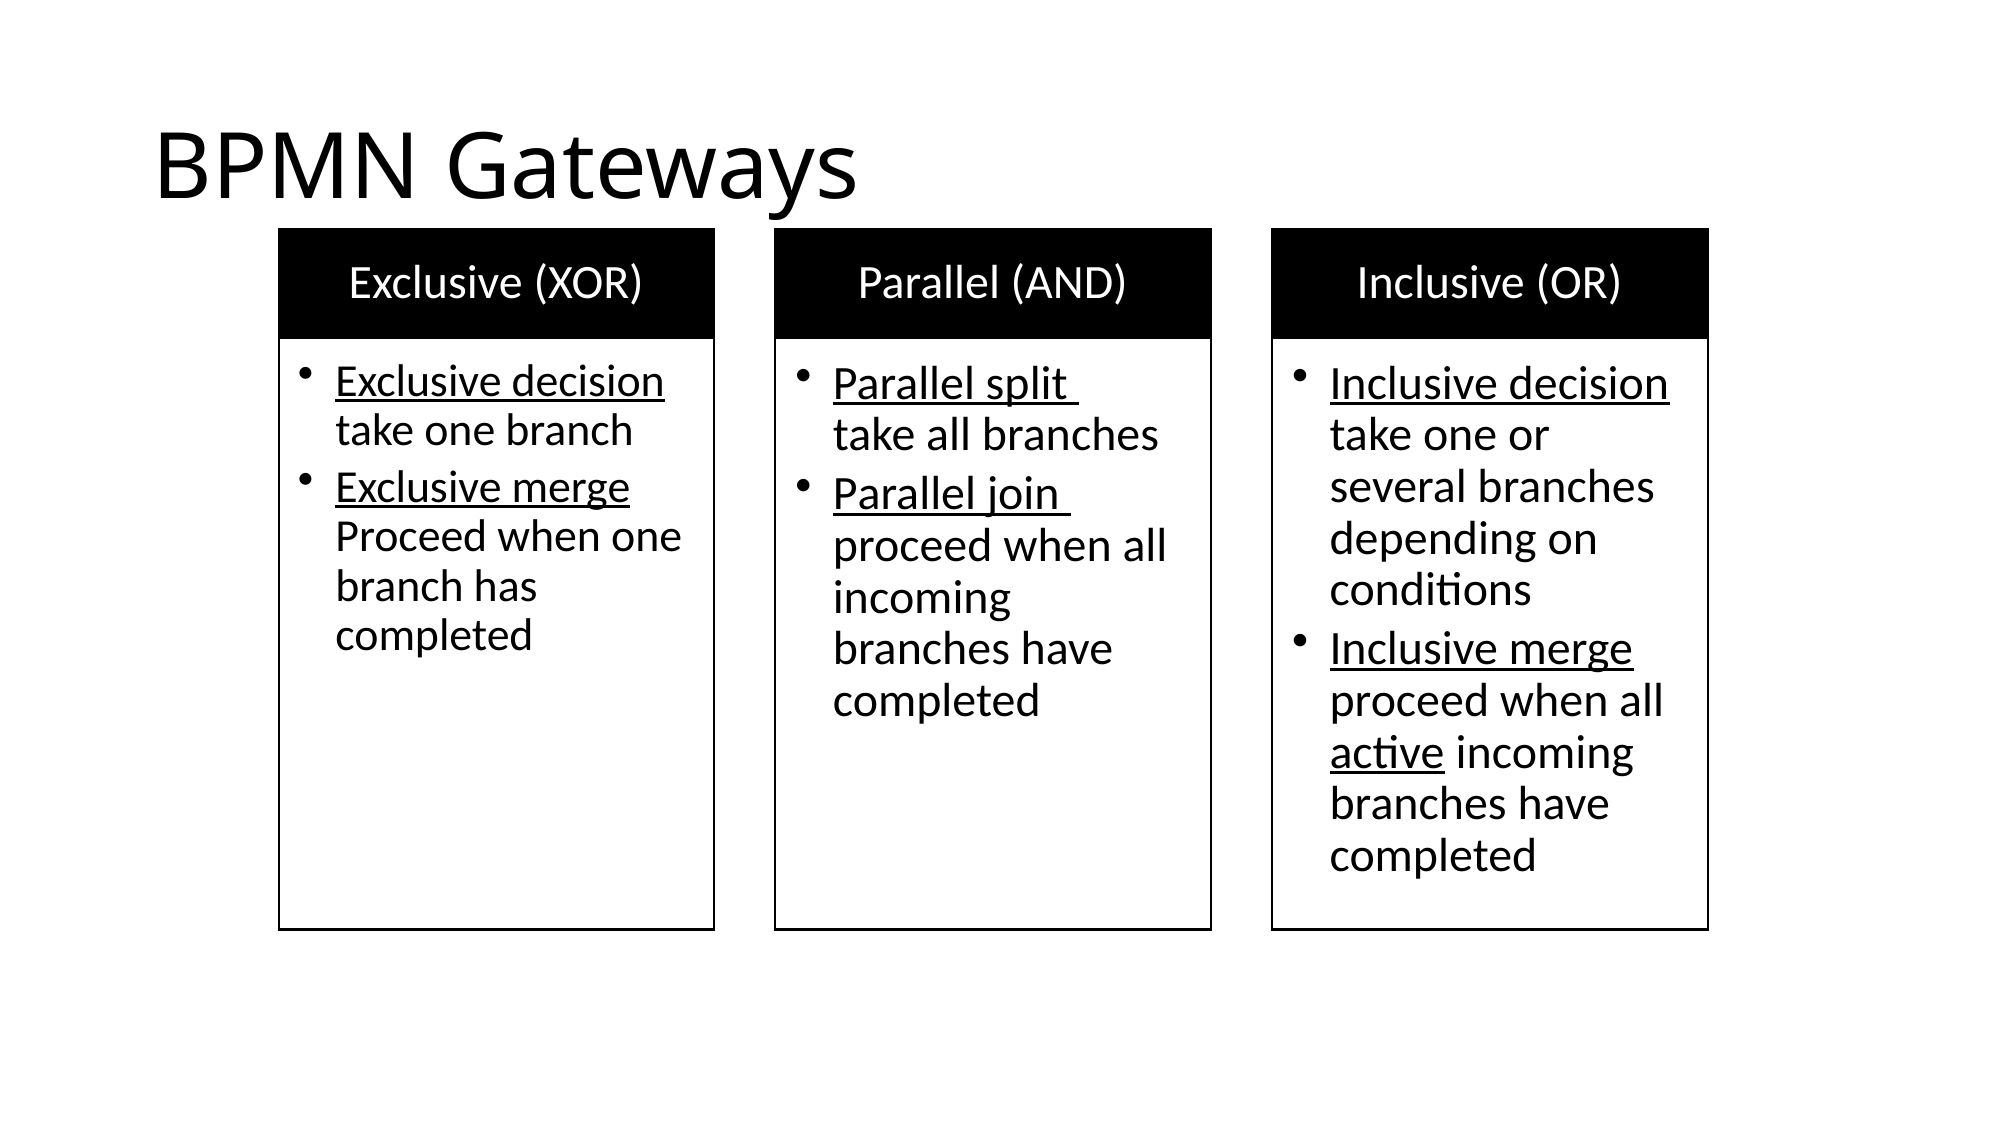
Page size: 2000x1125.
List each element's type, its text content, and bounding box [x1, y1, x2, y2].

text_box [278, 212, 1709, 947]
title BPMN Gateways [137, 59, 1862, 278]
